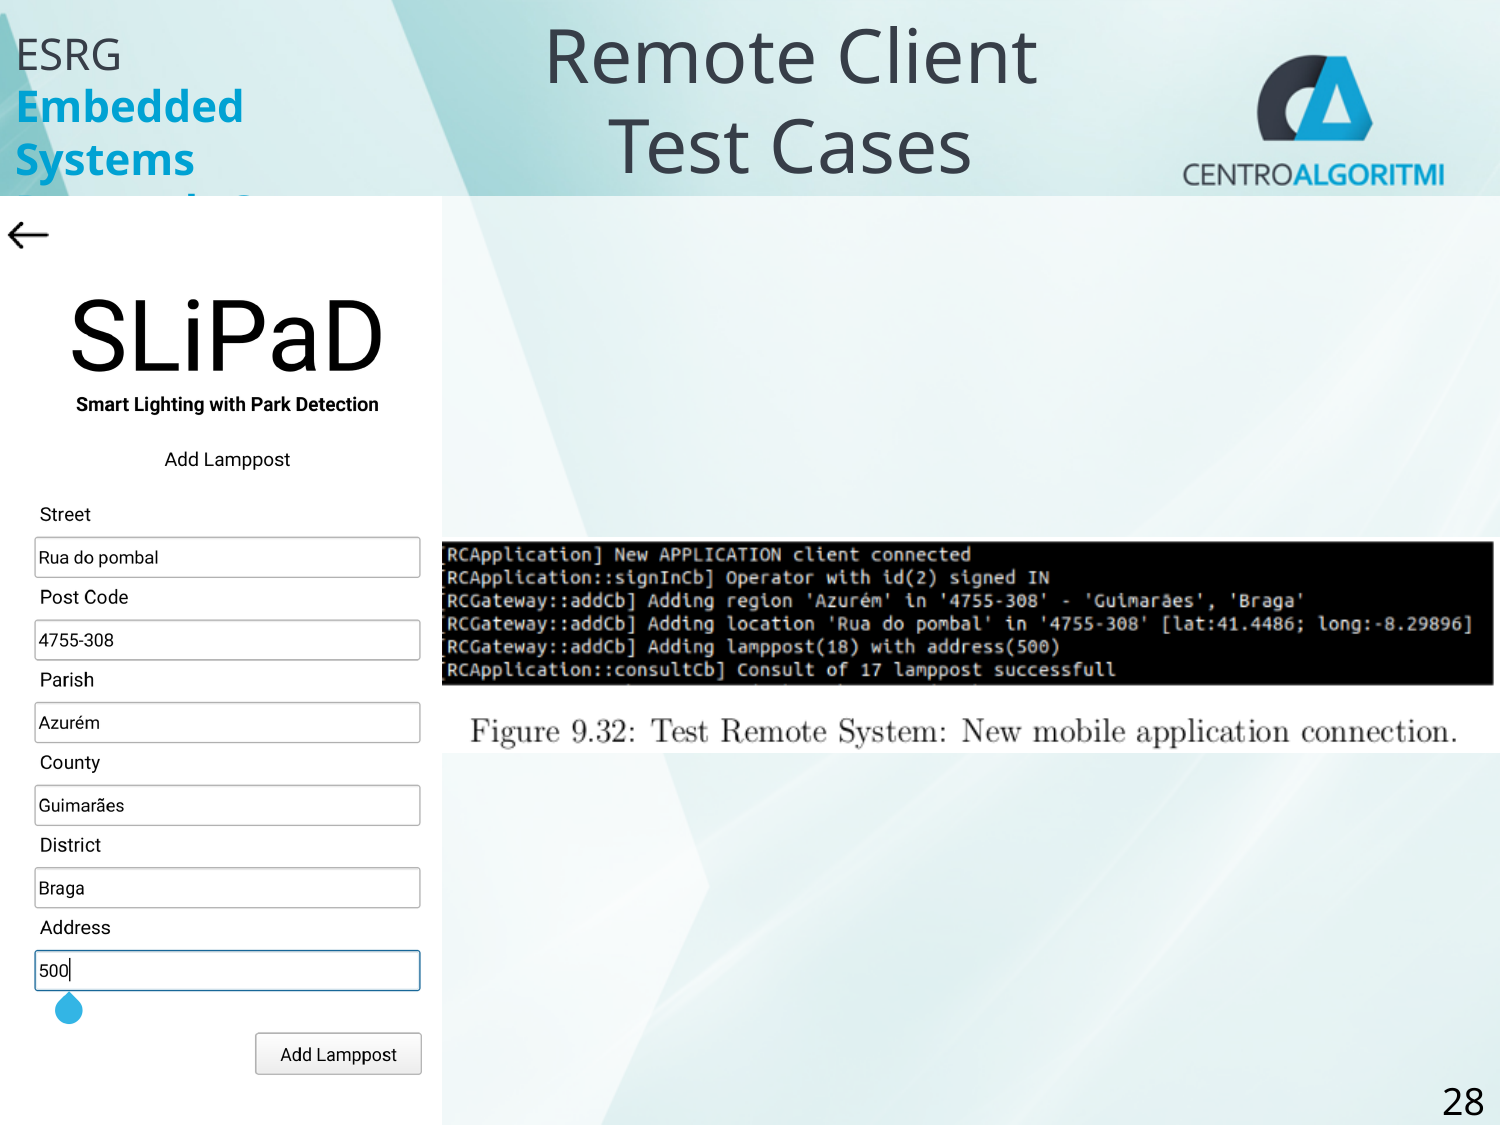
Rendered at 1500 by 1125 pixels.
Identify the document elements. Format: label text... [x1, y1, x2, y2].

title Remote Client Test Cases [407, 0, 1176, 197]
slide_number ‹#› [1149, 1070, 1500, 1125]
picture [0, 0, 1500, 1125]
picture [1176, 0, 1500, 196]
